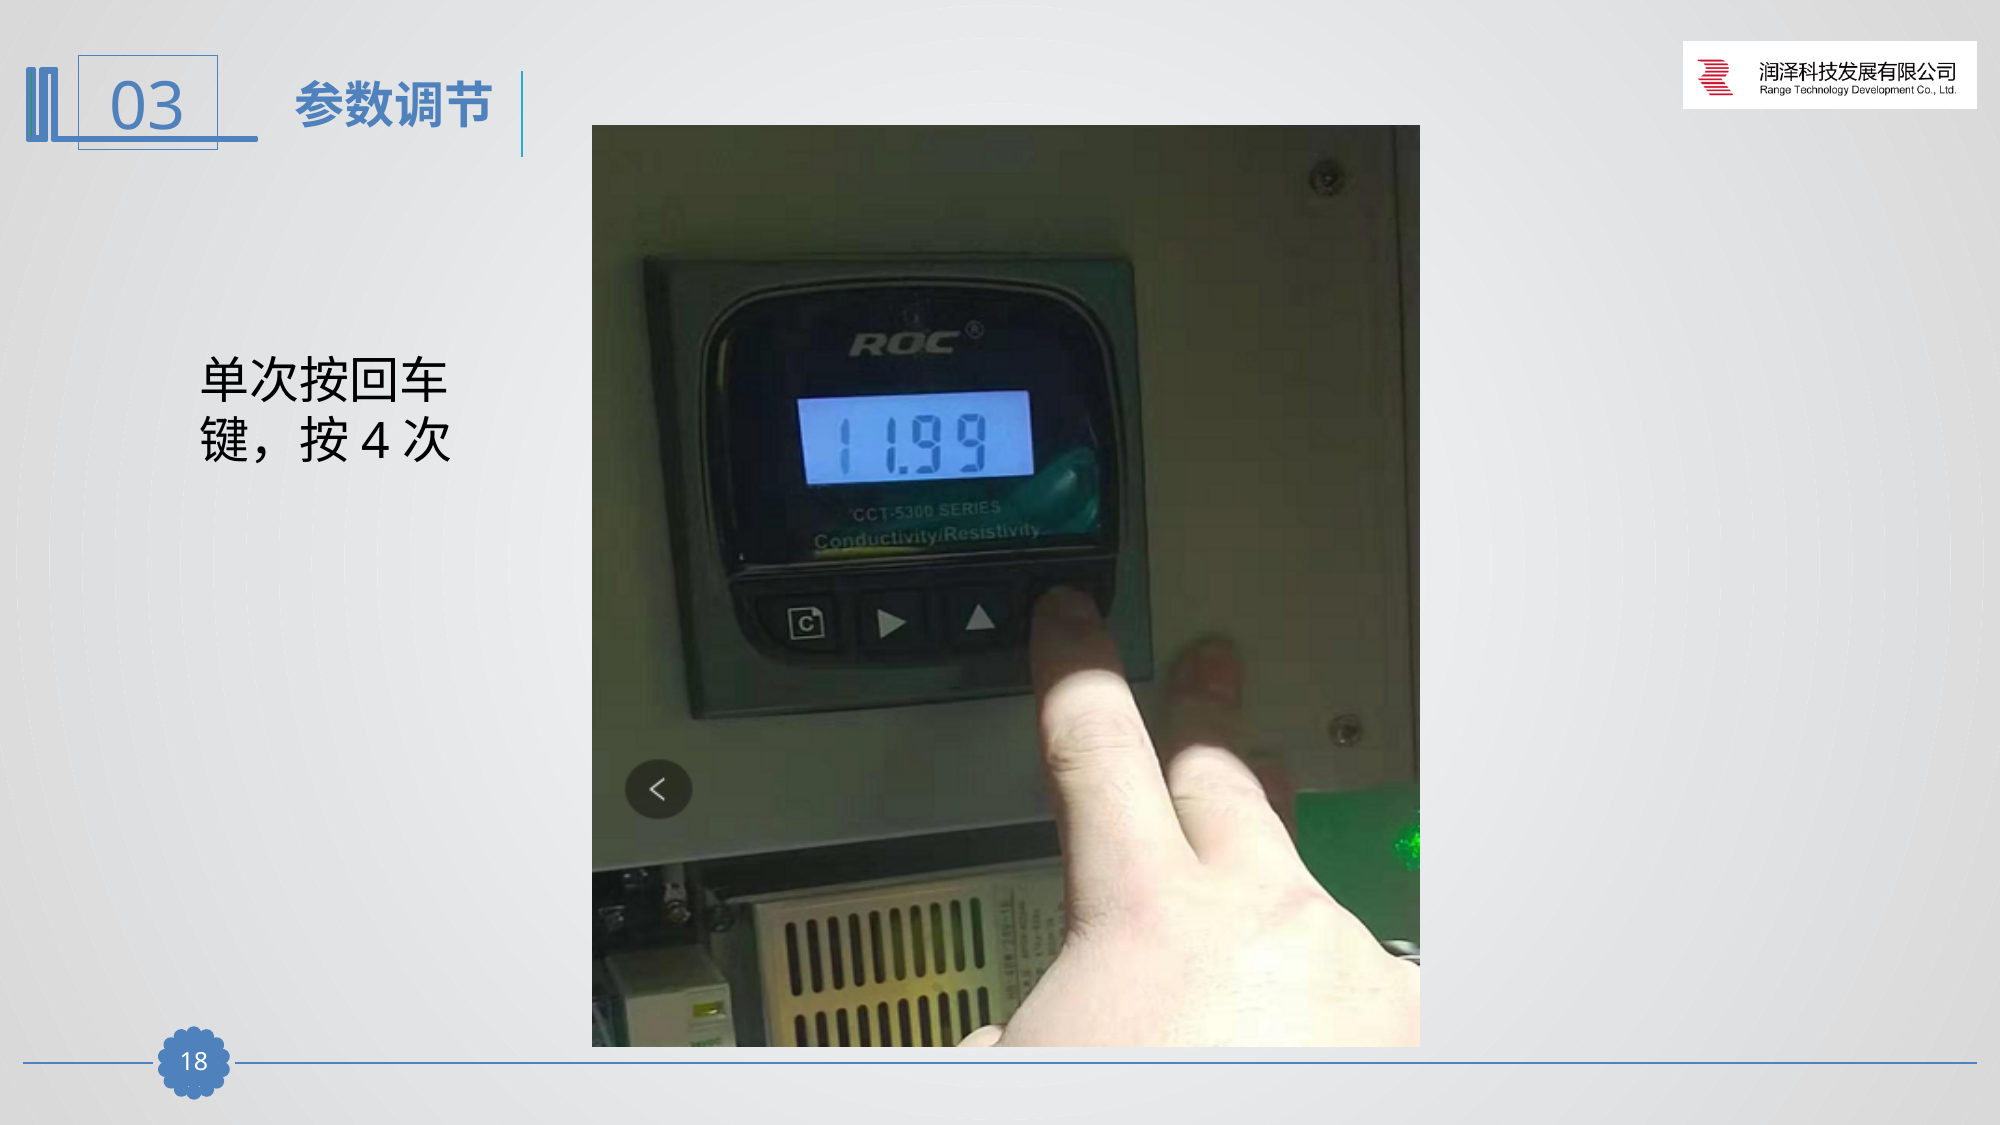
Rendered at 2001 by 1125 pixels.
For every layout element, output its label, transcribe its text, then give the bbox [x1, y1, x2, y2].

picture [1683, 41, 1977, 109]
picture [591, 124, 1420, 1048]
text_box 参数调节 [279, 66, 1733, 142]
text_box 单次按回车键，按4次 [184, 340, 481, 476]
slide_number 17 [169, 1039, 218, 1086]
